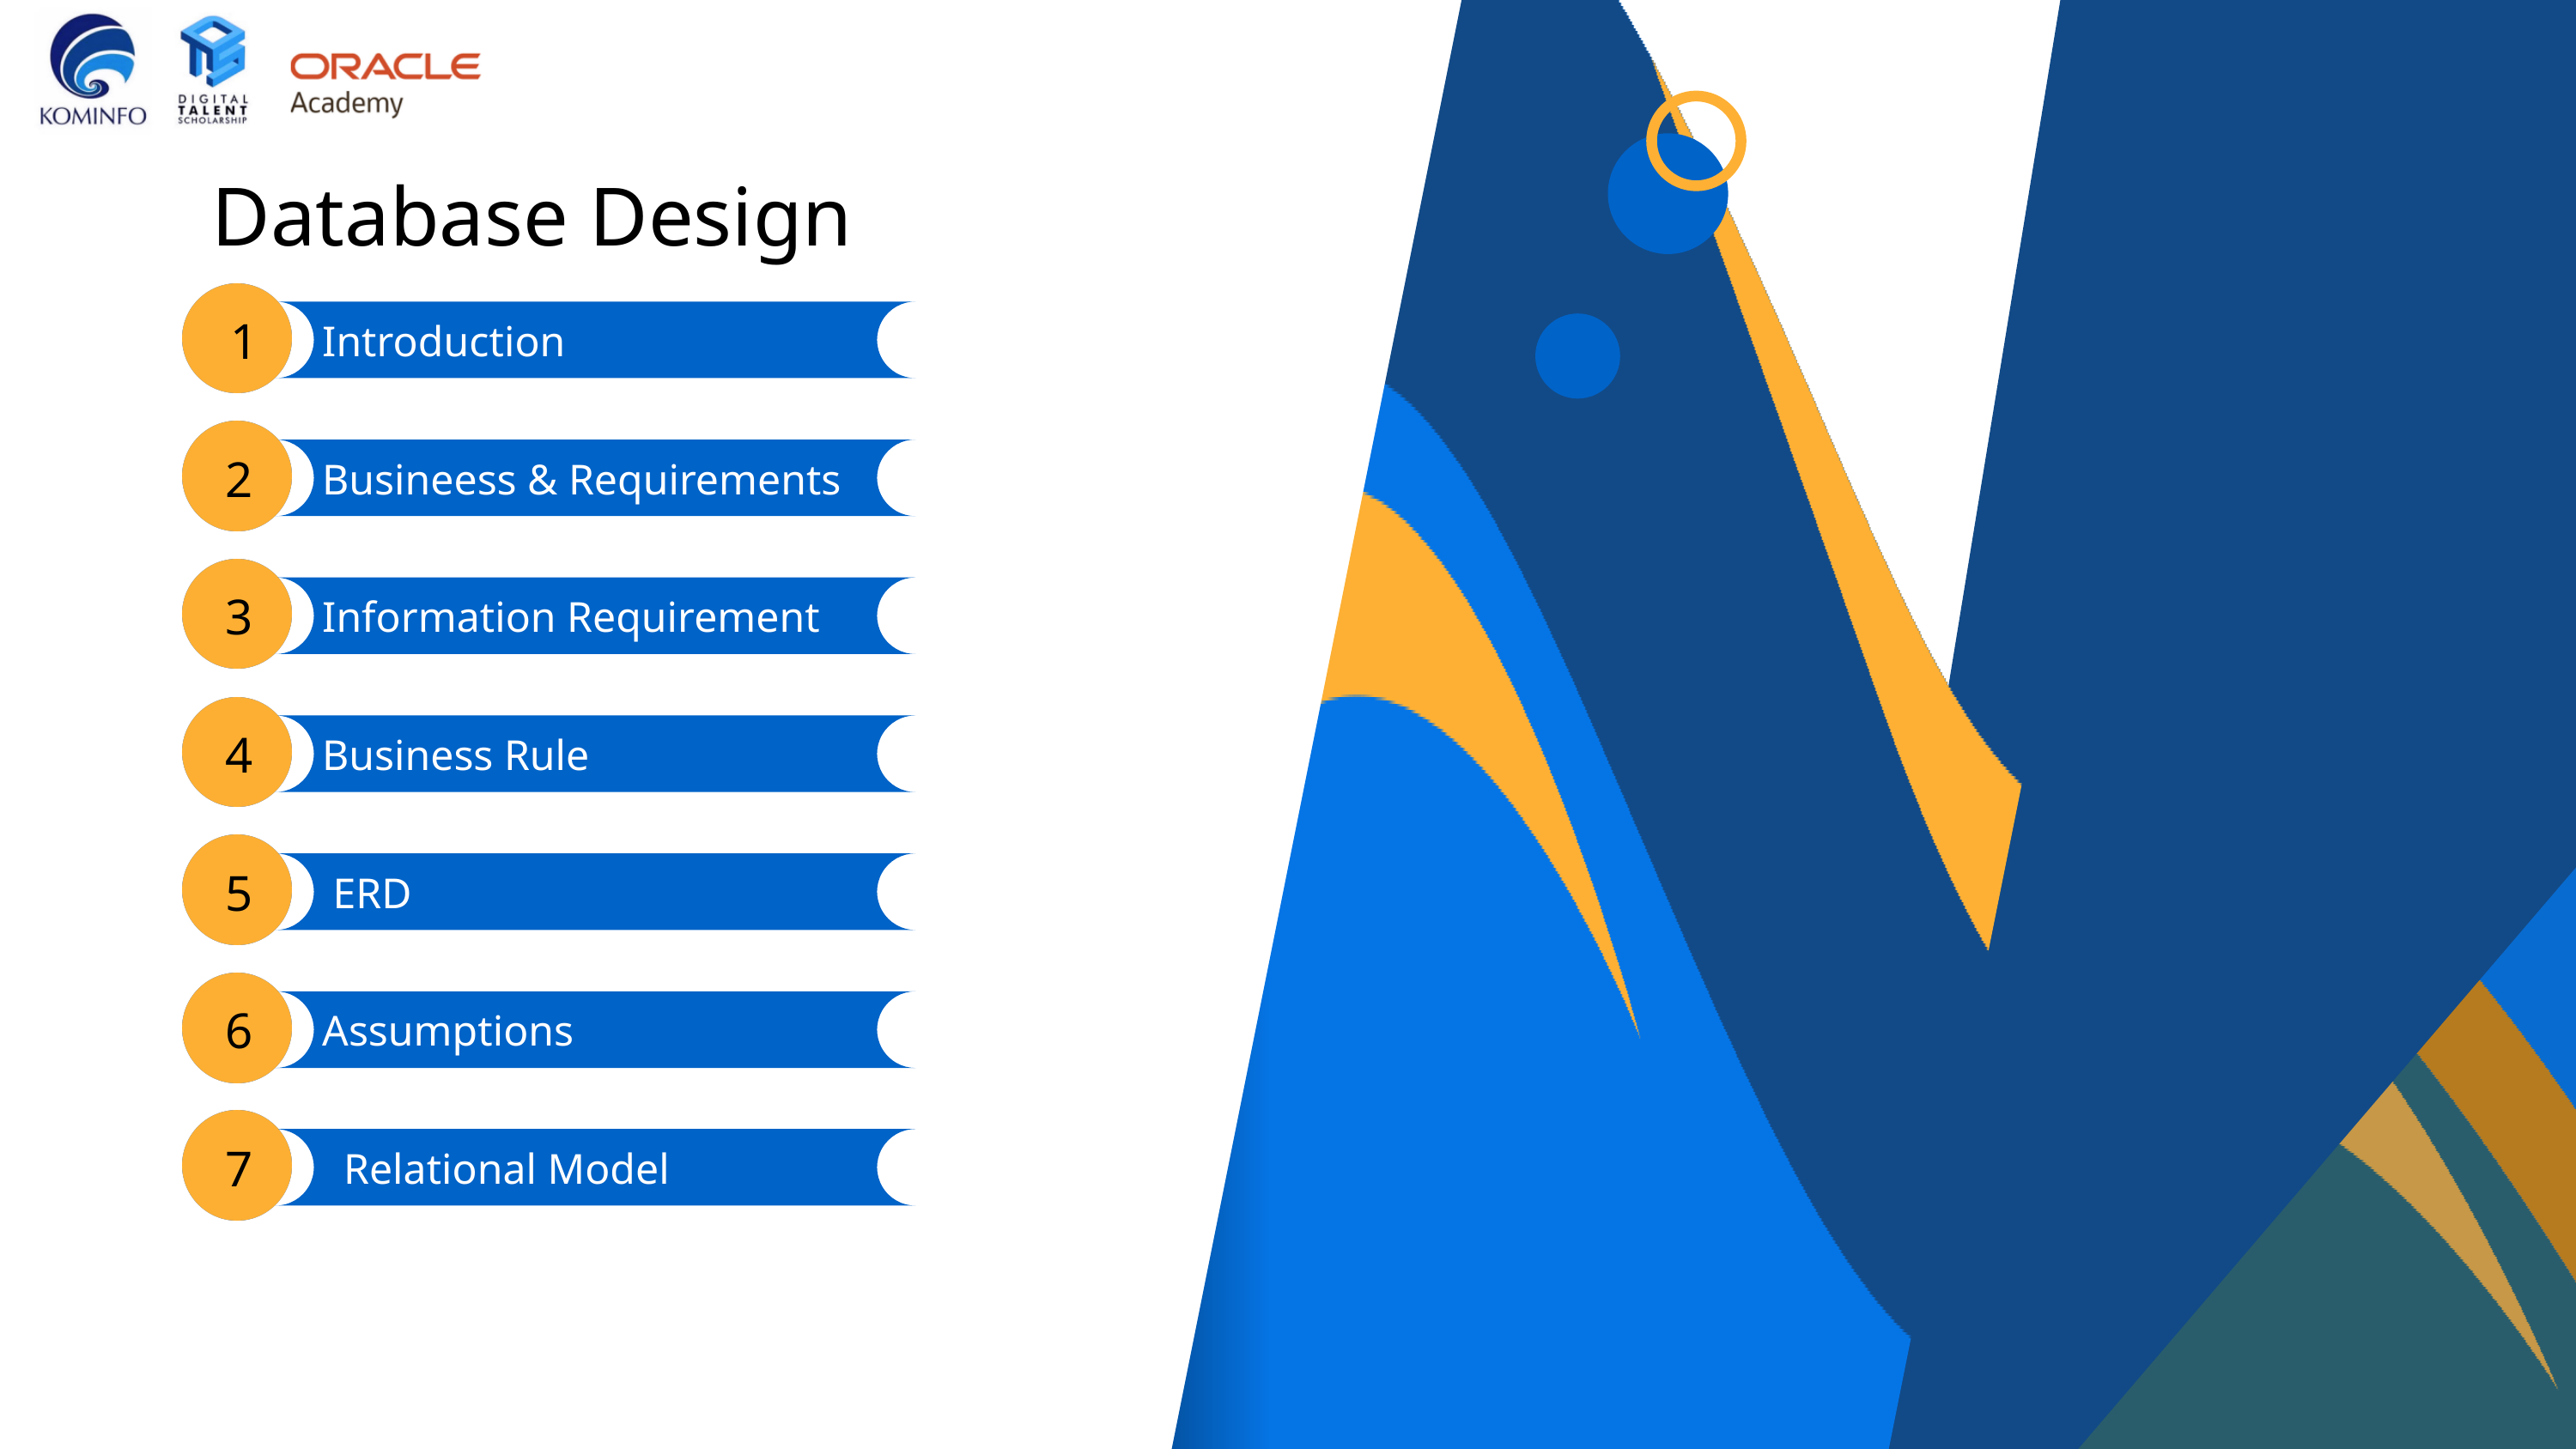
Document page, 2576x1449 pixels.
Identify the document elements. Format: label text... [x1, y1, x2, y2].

text_box [182, 1110, 292, 1221]
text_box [1967, 0, 2576, 1449]
text_box [1171, 0, 1961, 1449]
text_box [182, 697, 292, 807]
text_box 5 [225, 852, 235, 921]
text_box 3 [225, 577, 235, 646]
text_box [1534, 312, 1621, 399]
text_box [182, 834, 292, 945]
text_box 2 [225, 439, 235, 507]
text_box 4 [225, 715, 234, 783]
text_box [182, 283, 292, 393]
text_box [1650, 95, 1742, 186]
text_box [236, 301, 955, 379]
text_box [236, 1128, 955, 1206]
text_box 1 [230, 301, 234, 369]
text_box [276, 439, 955, 517]
text_box [182, 973, 292, 1083]
text_box [182, 559, 292, 669]
text_box [182, 421, 292, 531]
text_box 7 [225, 1128, 235, 1197]
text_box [236, 715, 955, 792]
text_box Database Design [211, 149, 954, 262]
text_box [236, 463, 248, 488]
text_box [236, 852, 955, 931]
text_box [236, 577, 955, 655]
text_box [1, 0, 516, 145]
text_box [1607, 132, 1729, 255]
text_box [236, 991, 955, 1069]
text_box 6 [225, 991, 235, 1059]
